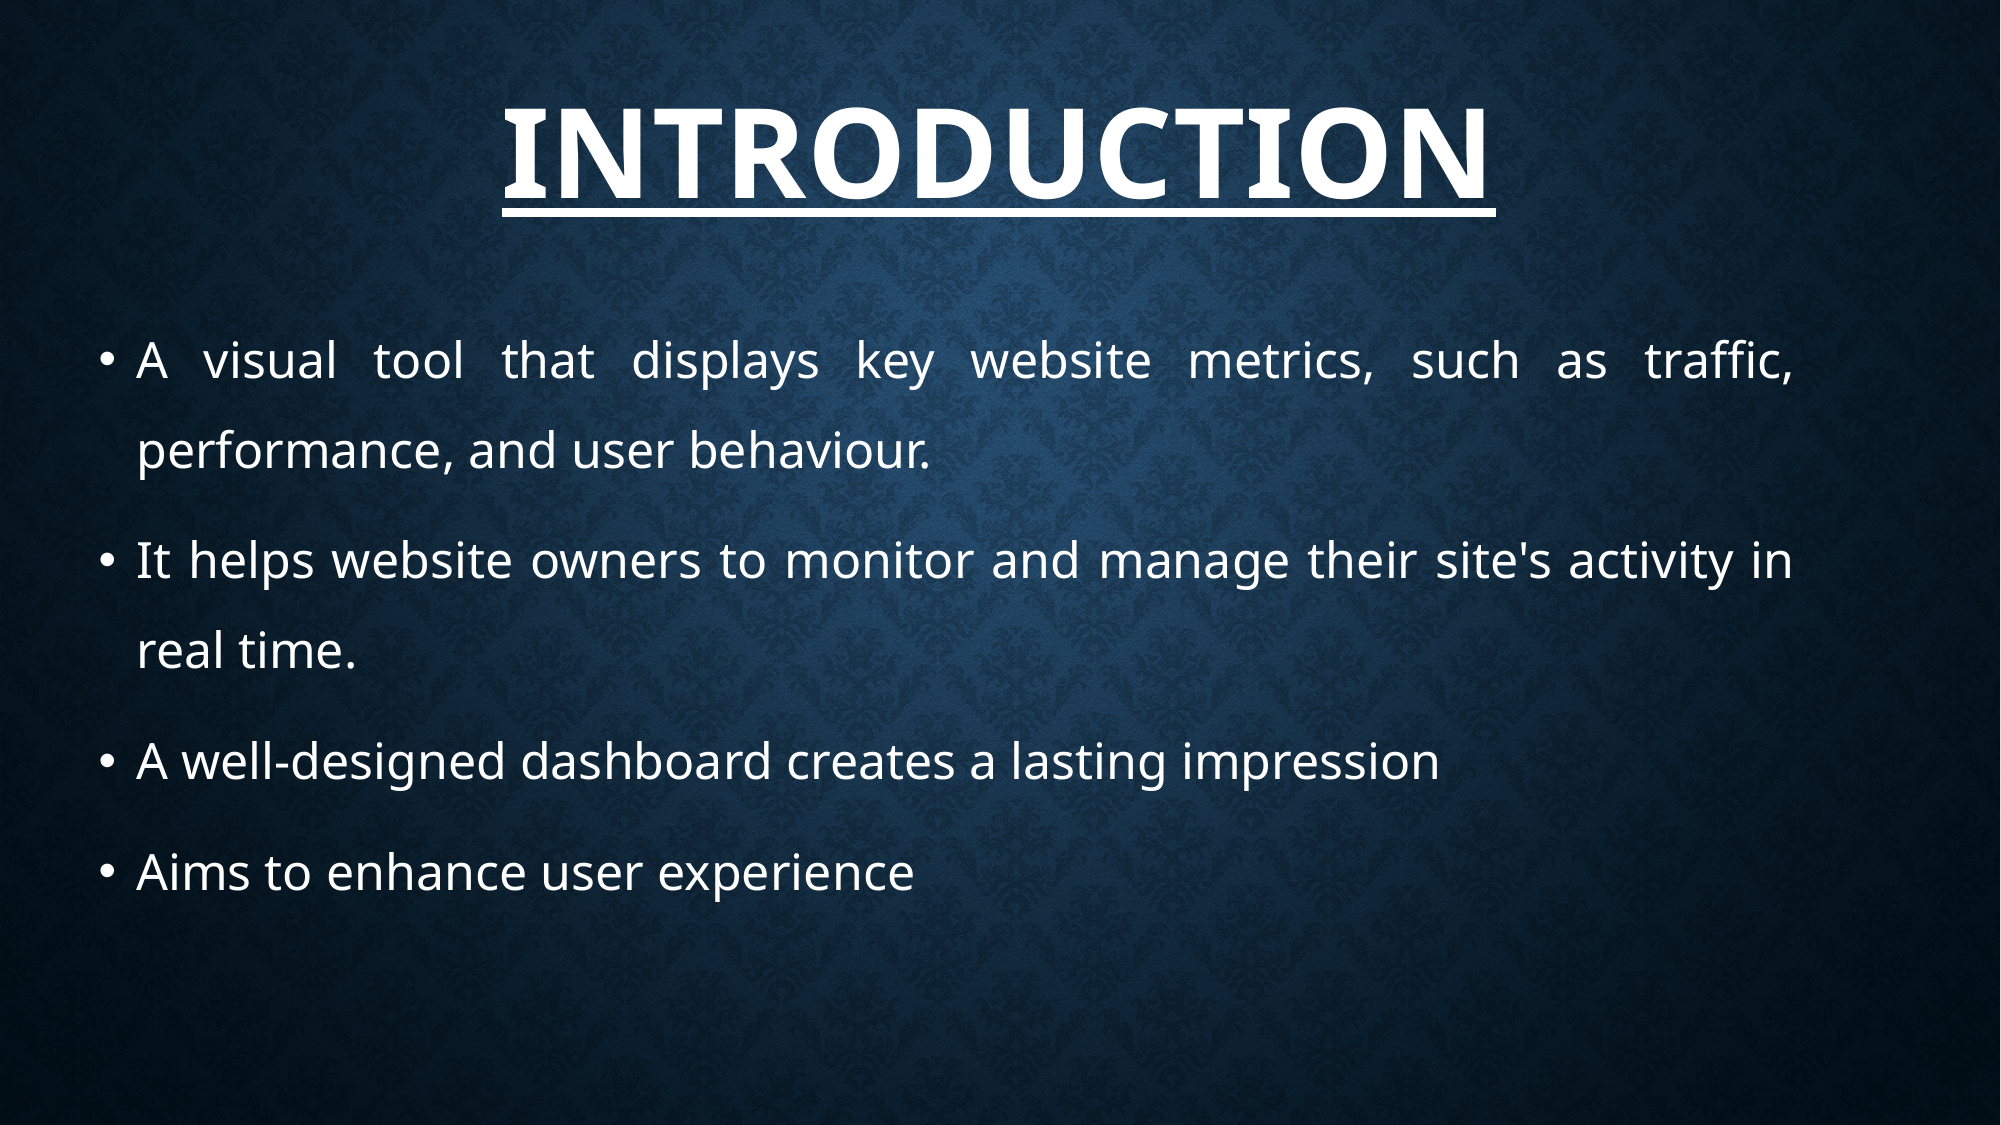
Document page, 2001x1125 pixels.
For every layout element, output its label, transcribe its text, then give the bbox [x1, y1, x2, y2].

title Introduction [149, 49, 1849, 267]
list A visual tool that displays key website metrics, such as traffic, performance, and user behaviour. It helps website owners to monitor and manage their site's activity in real time. A well-designed dashboard creates a lasting impression Aims to enhance user experience [83, 290, 1811, 1020]
